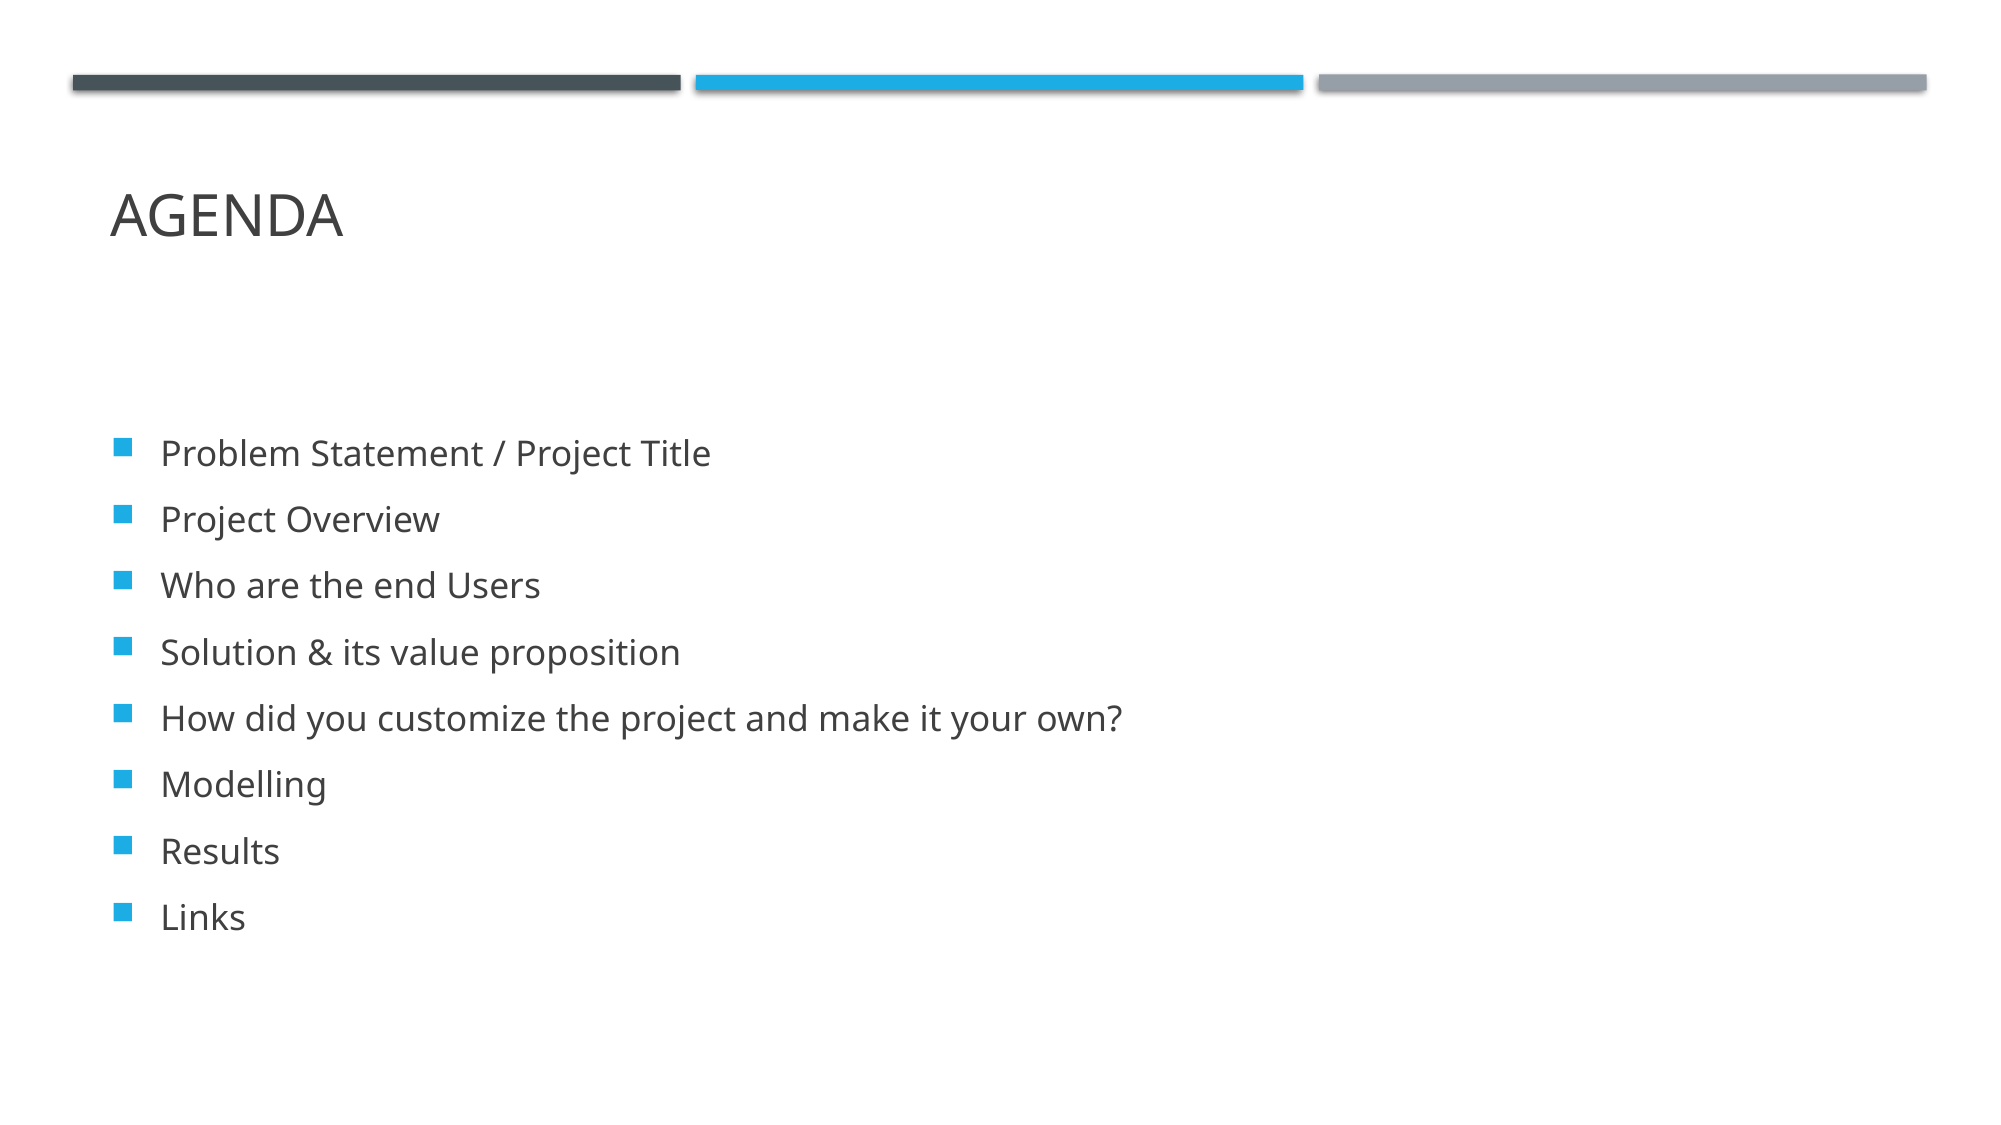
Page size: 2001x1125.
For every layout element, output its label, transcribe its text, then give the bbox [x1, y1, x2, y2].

title AGENDA [95, 115, 1905, 311]
list Problem Statement / Project Title Project Overview Who are the end Users Solution & its value proposition How did you customize the project and make it your own? Modelling Results Links [95, 383, 1905, 981]
